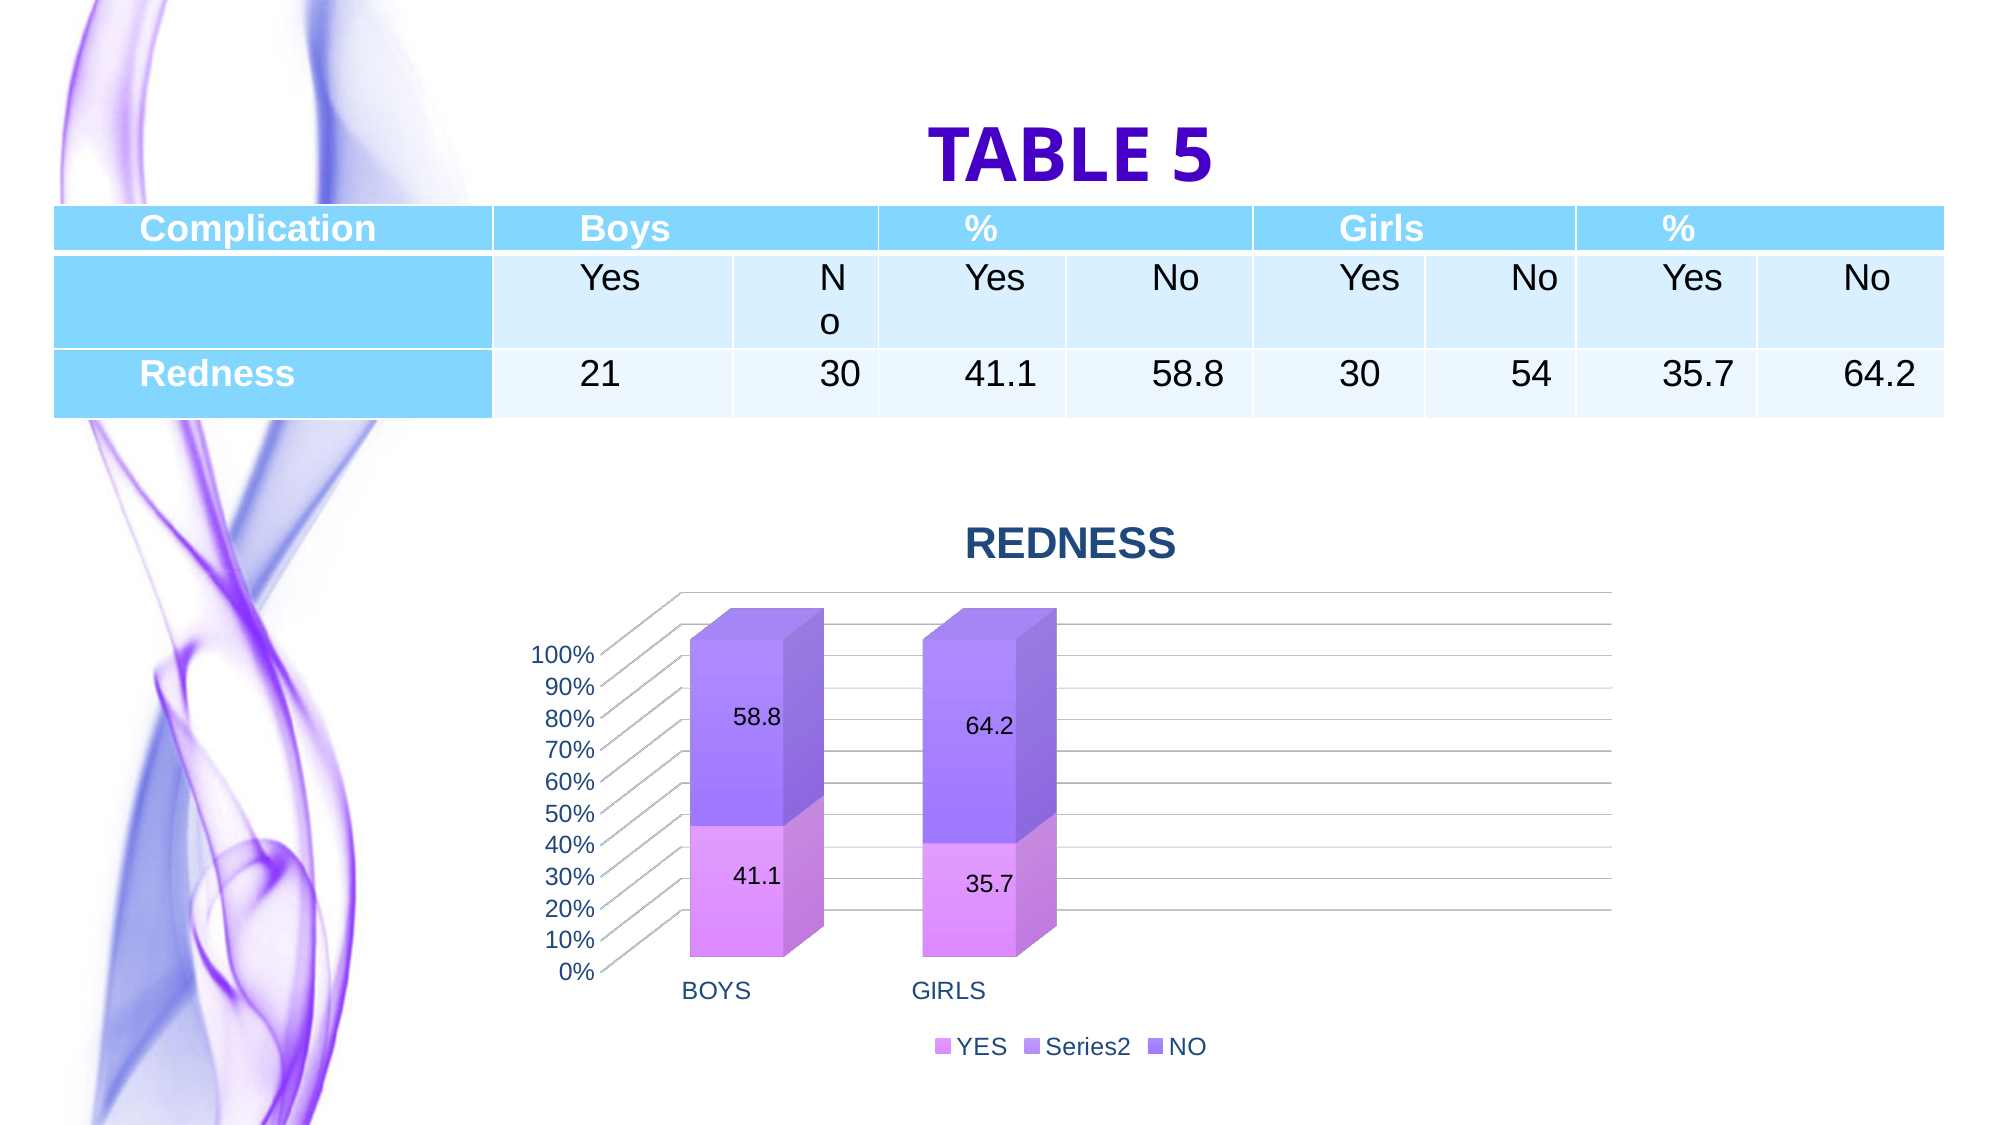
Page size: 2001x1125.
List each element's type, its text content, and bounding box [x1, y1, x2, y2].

table_cell Yes [494, 256, 732, 348]
table_cell 30 [1254, 350, 1424, 418]
table_cell Redness [54, 350, 492, 418]
table_cell No [1067, 256, 1252, 348]
table_cell 41.1 [879, 350, 1065, 418]
table_cell 58.8 [1067, 350, 1252, 418]
table_header Complication [54, 206, 492, 250]
table_cell No [734, 256, 878, 348]
chart [494, 486, 1648, 1066]
table_cell 30 [734, 350, 878, 418]
table_cell Yes [879, 256, 1065, 348]
table_header Girls [1254, 206, 1575, 250]
table_cell 35.7 [1577, 350, 1756, 418]
table_cell 64.2 [1758, 350, 1944, 418]
table_cell Yes [1254, 256, 1424, 348]
picture [0, 0, 2001, 1125]
table_cell No [1426, 256, 1575, 348]
text_box TABLE 5 [545, 99, 1597, 204]
table_cell No [1758, 256, 1944, 348]
table_cell Yes [1577, 256, 1756, 348]
table_header Boys [494, 206, 878, 250]
table_cell 54 [1426, 350, 1575, 418]
table_cell 21 [494, 350, 732, 418]
table_header % [1577, 206, 1944, 250]
table_header % [879, 206, 1252, 250]
table_cell [54, 256, 492, 348]
